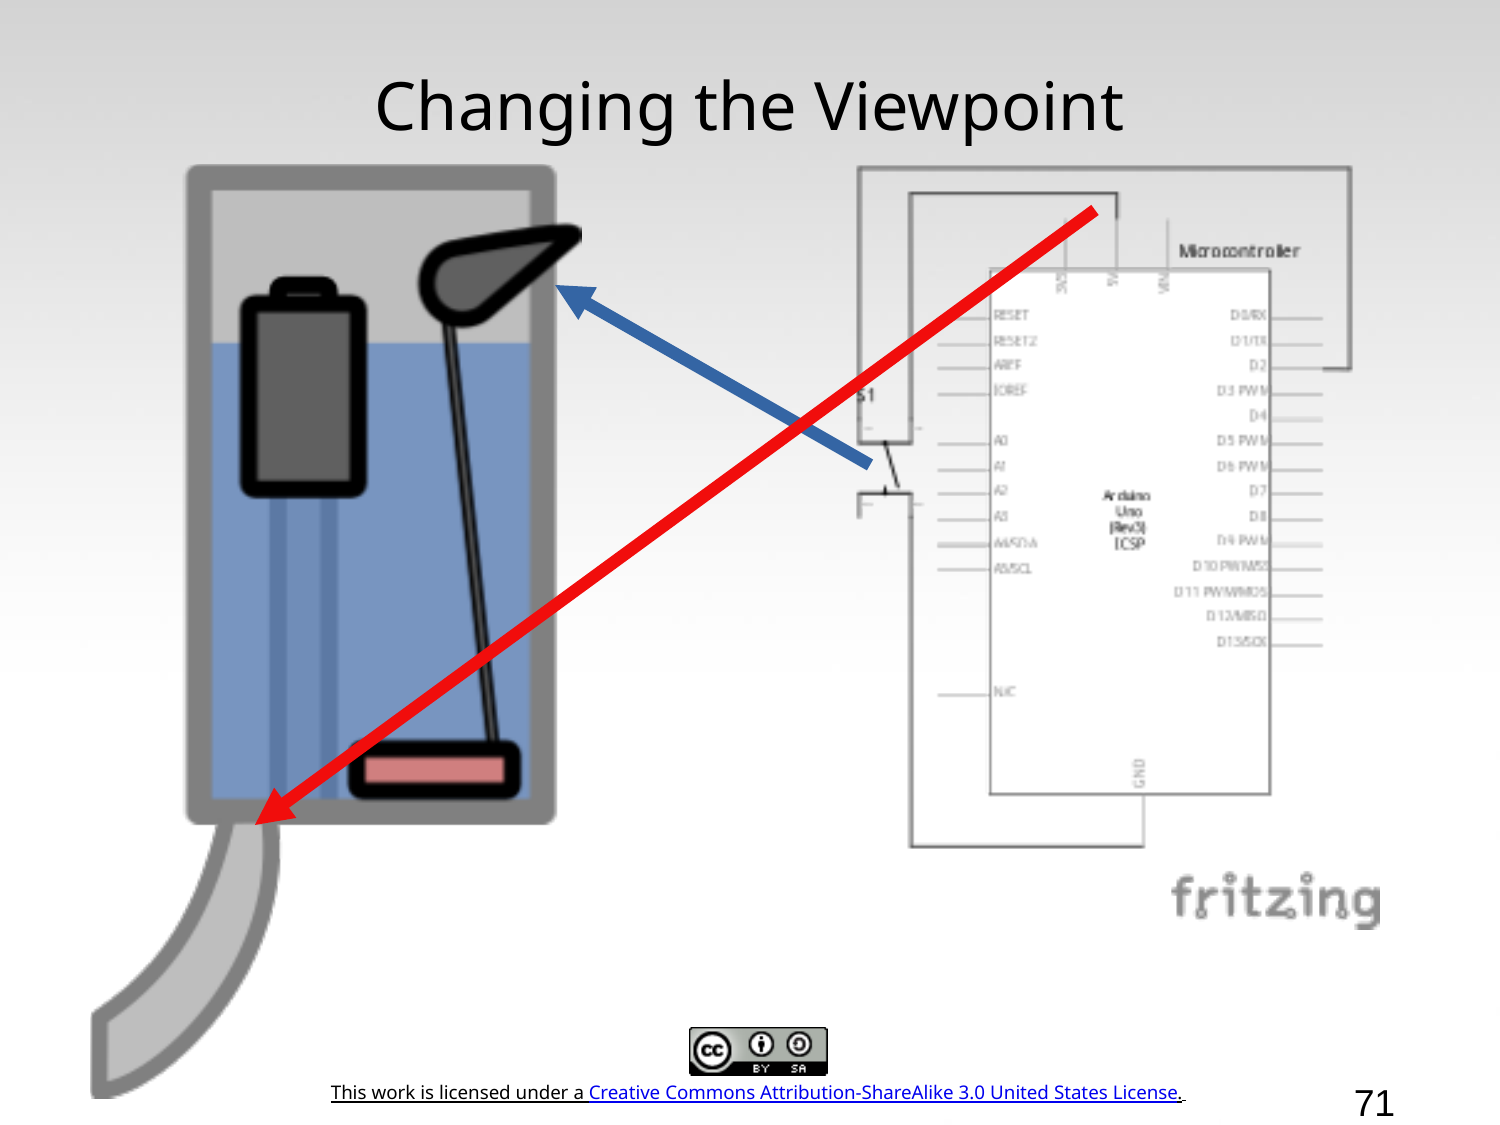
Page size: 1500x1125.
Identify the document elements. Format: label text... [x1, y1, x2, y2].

title Changing the Viewpoint [112, 49, 1388, 238]
picture [0, 0, 1500, 1125]
